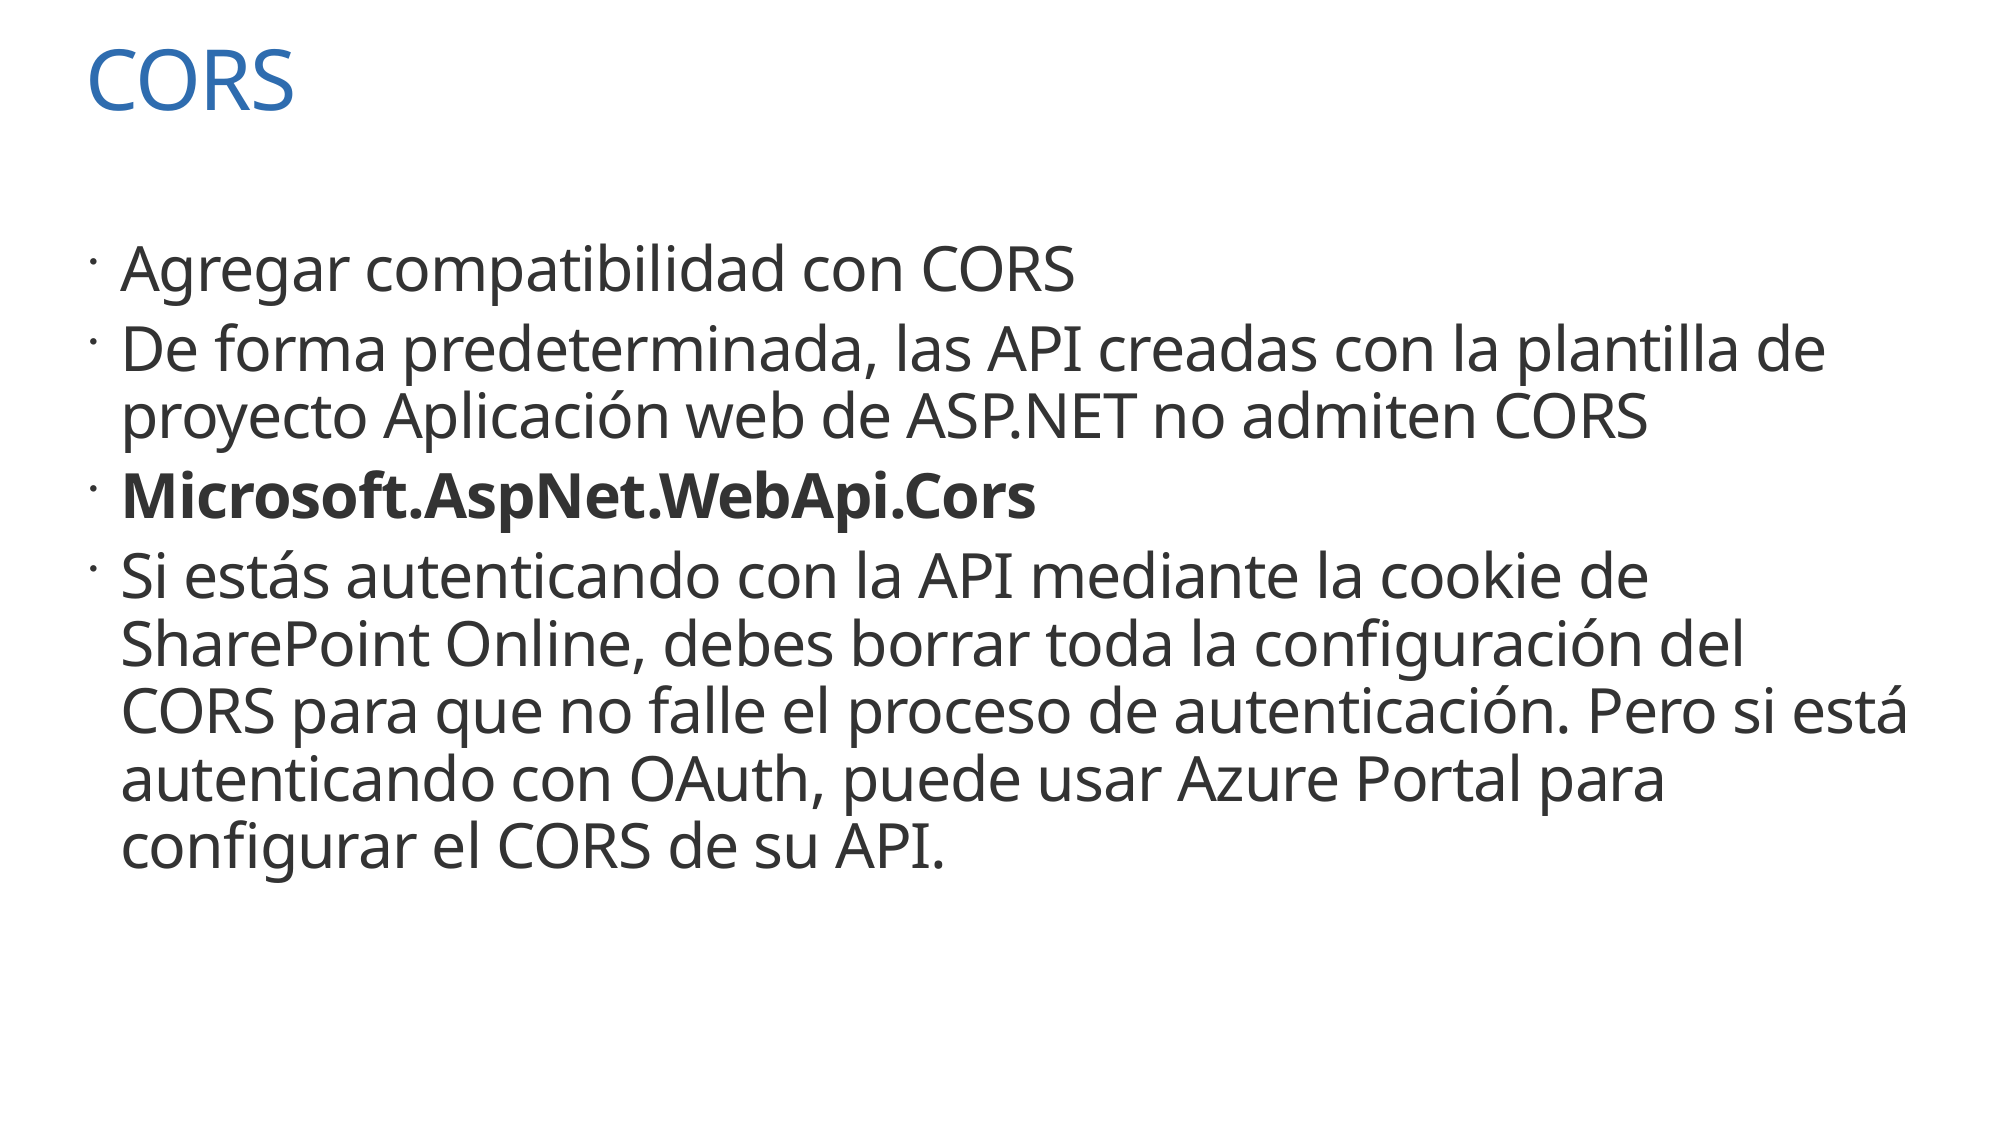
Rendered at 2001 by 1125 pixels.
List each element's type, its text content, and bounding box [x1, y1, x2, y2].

title CORS [85, 37, 1915, 161]
list Agregar compatibilidad con CORS De forma predeterminada, las API creadas con la plantilla de proyecto Aplicación web de ASP.NET no admiten CORS Microsoft.AspNet.WebApi.Cors Si estás autenticando con la API mediante la cookie de SharePoint Online, debes borrar toda la configuración del CORS para que no falle el proceso de autenticación. Pero si está autenticando con OAuth, puede usar Azure Portal para configurar el CORS de su API. [85, 237, 1915, 573]
